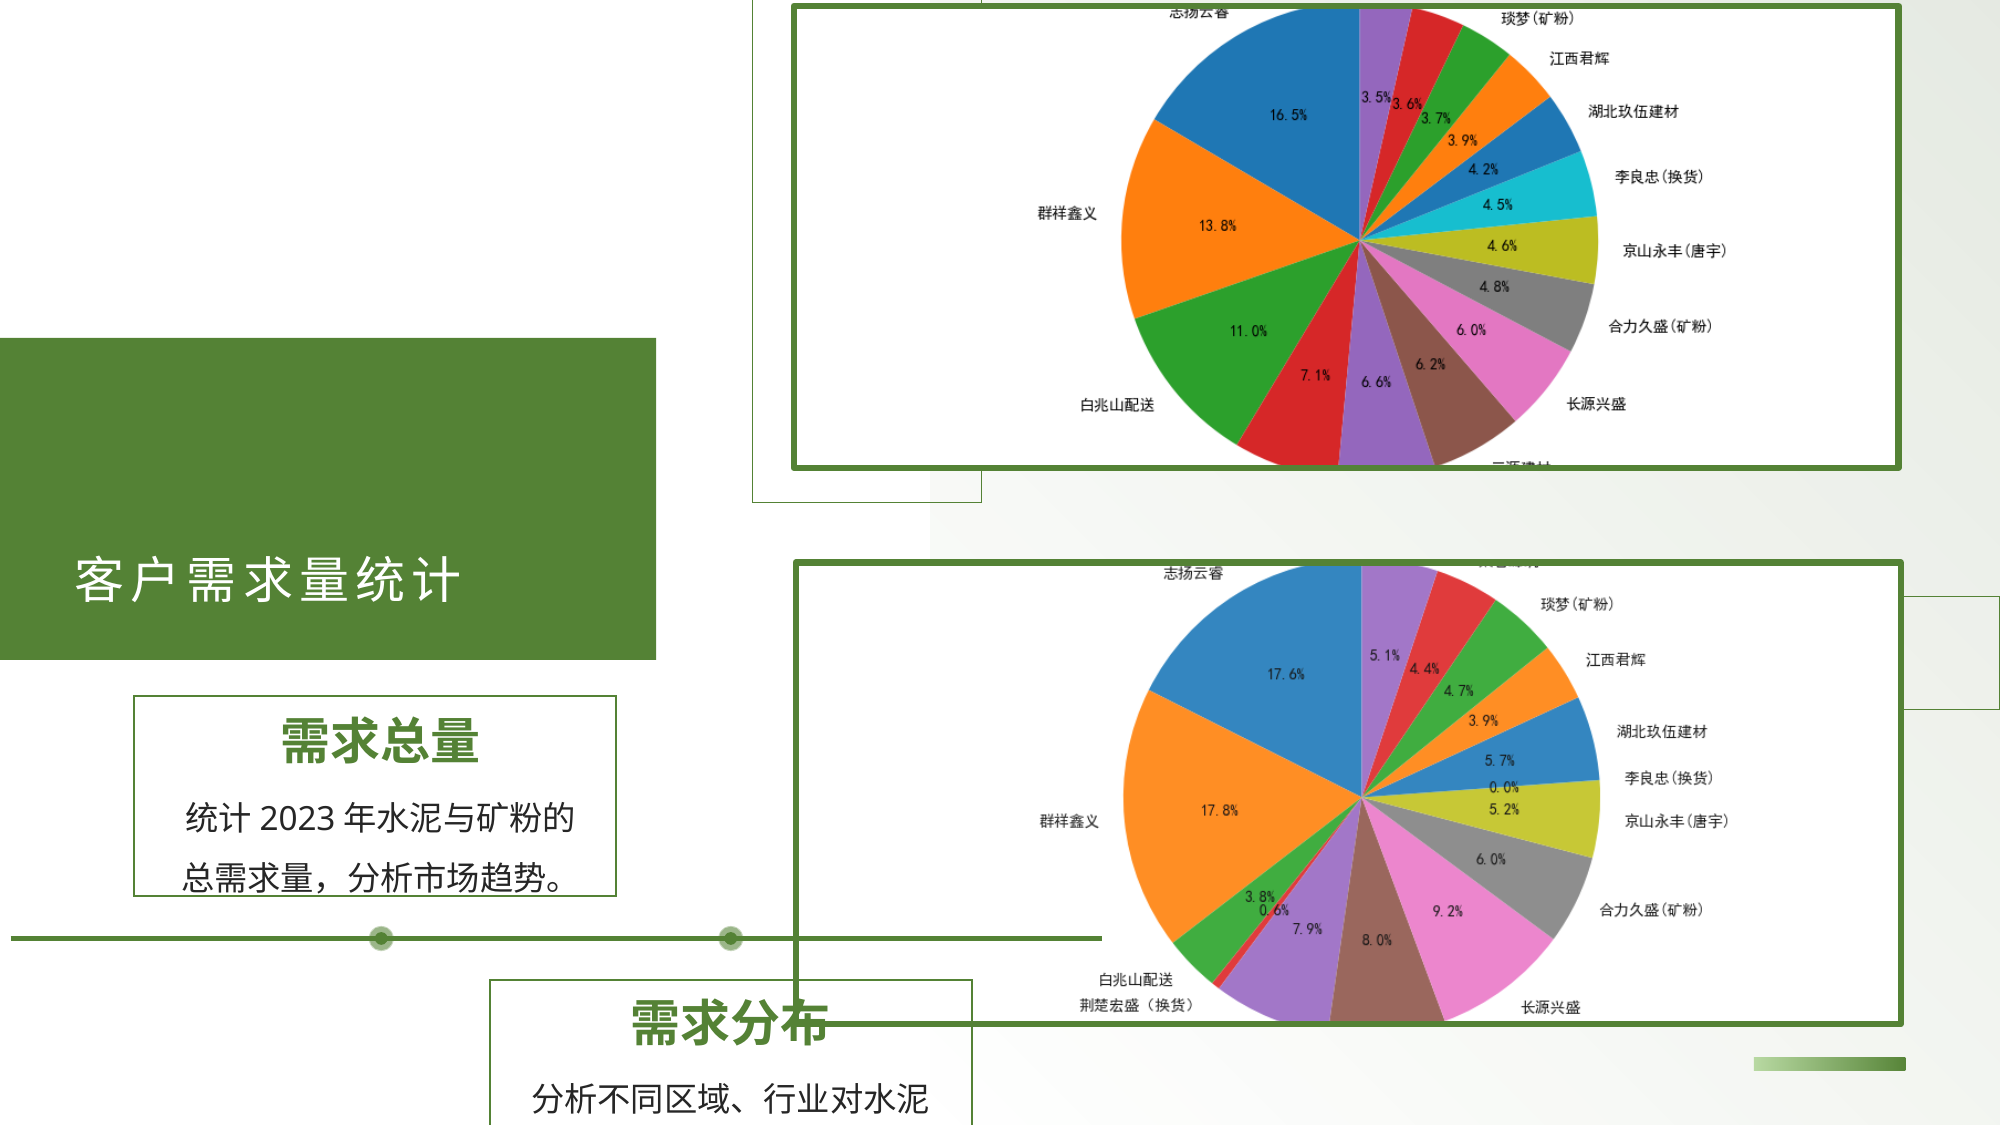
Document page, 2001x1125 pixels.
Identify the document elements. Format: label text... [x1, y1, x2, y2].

picture [795, 562, 1901, 1025]
picture [793, 5, 1899, 468]
text_box [1904, 596, 2000, 710]
text_box [375, 941, 387, 945]
title 客户需求量统计 [59, 380, 657, 618]
text_box [489, 980, 972, 1125]
text_box 统计2023年水泥与矿粉的总需求量，分析市场趋势。 [177, 777, 584, 899]
text_box [751, 0, 982, 504]
text_box [0, 337, 657, 661]
text_box [718, 925, 744, 936]
text_box 需求总量 [177, 699, 584, 770]
text_box [725, 941, 737, 945]
text_box [725, 932, 737, 936]
text_box [368, 941, 394, 952]
text_box [133, 696, 616, 897]
text_box [718, 941, 744, 952]
text_box [1753, 1057, 1906, 1071]
text_box 分析不同区域、行业对水泥与矿粉的需求分布情况。 [527, 1058, 934, 1125]
text_box [368, 926, 394, 936]
text_box 需求分布 [527, 980, 934, 1052]
text_box [375, 932, 387, 936]
